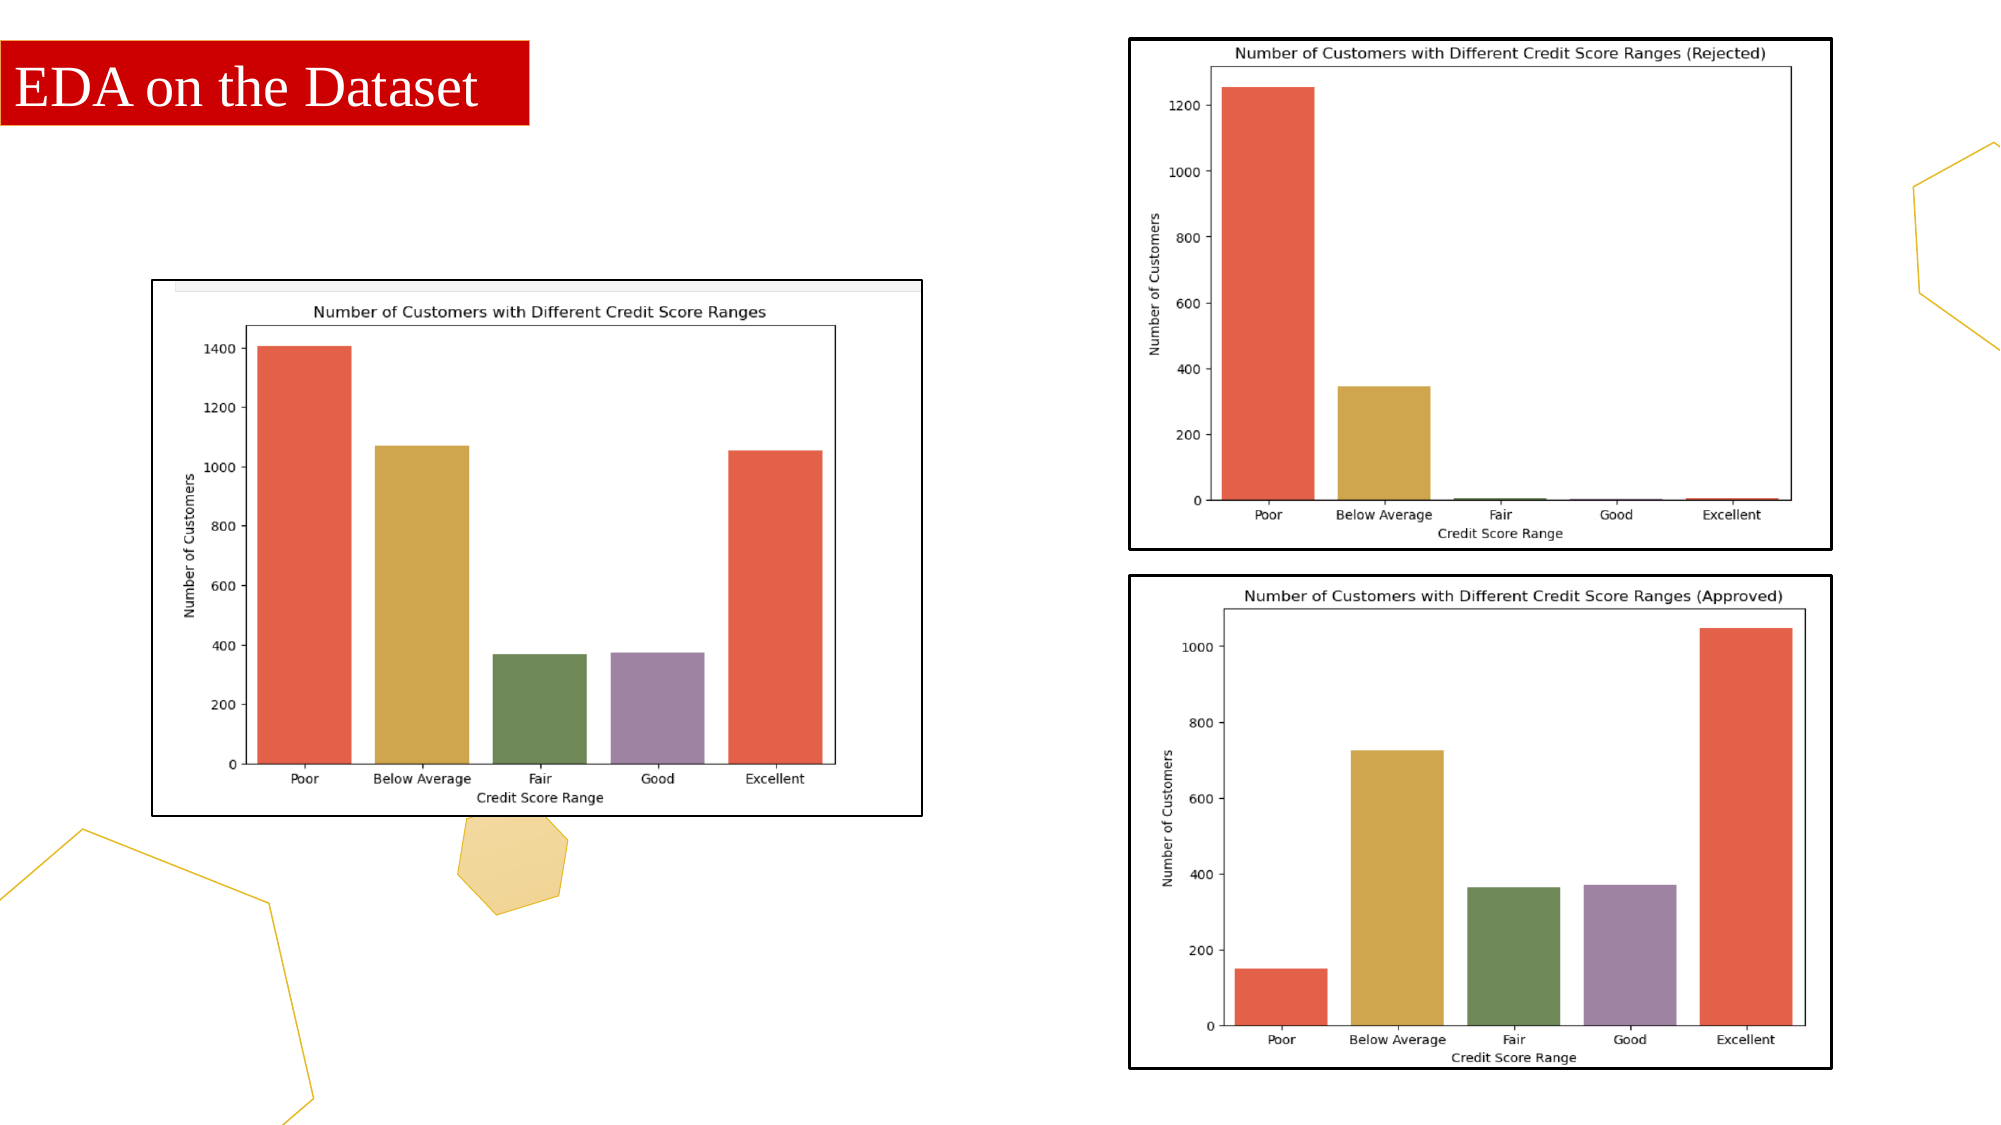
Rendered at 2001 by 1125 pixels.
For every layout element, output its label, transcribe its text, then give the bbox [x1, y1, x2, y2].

text_box [1913, 142, 2000, 351]
picture [153, 281, 922, 815]
picture [1131, 40, 1831, 549]
text_box EDA on the Dataset [0, 40, 530, 126]
text_box [457, 817, 569, 916]
picture [1131, 576, 1831, 1067]
text_box [0, 829, 314, 1125]
